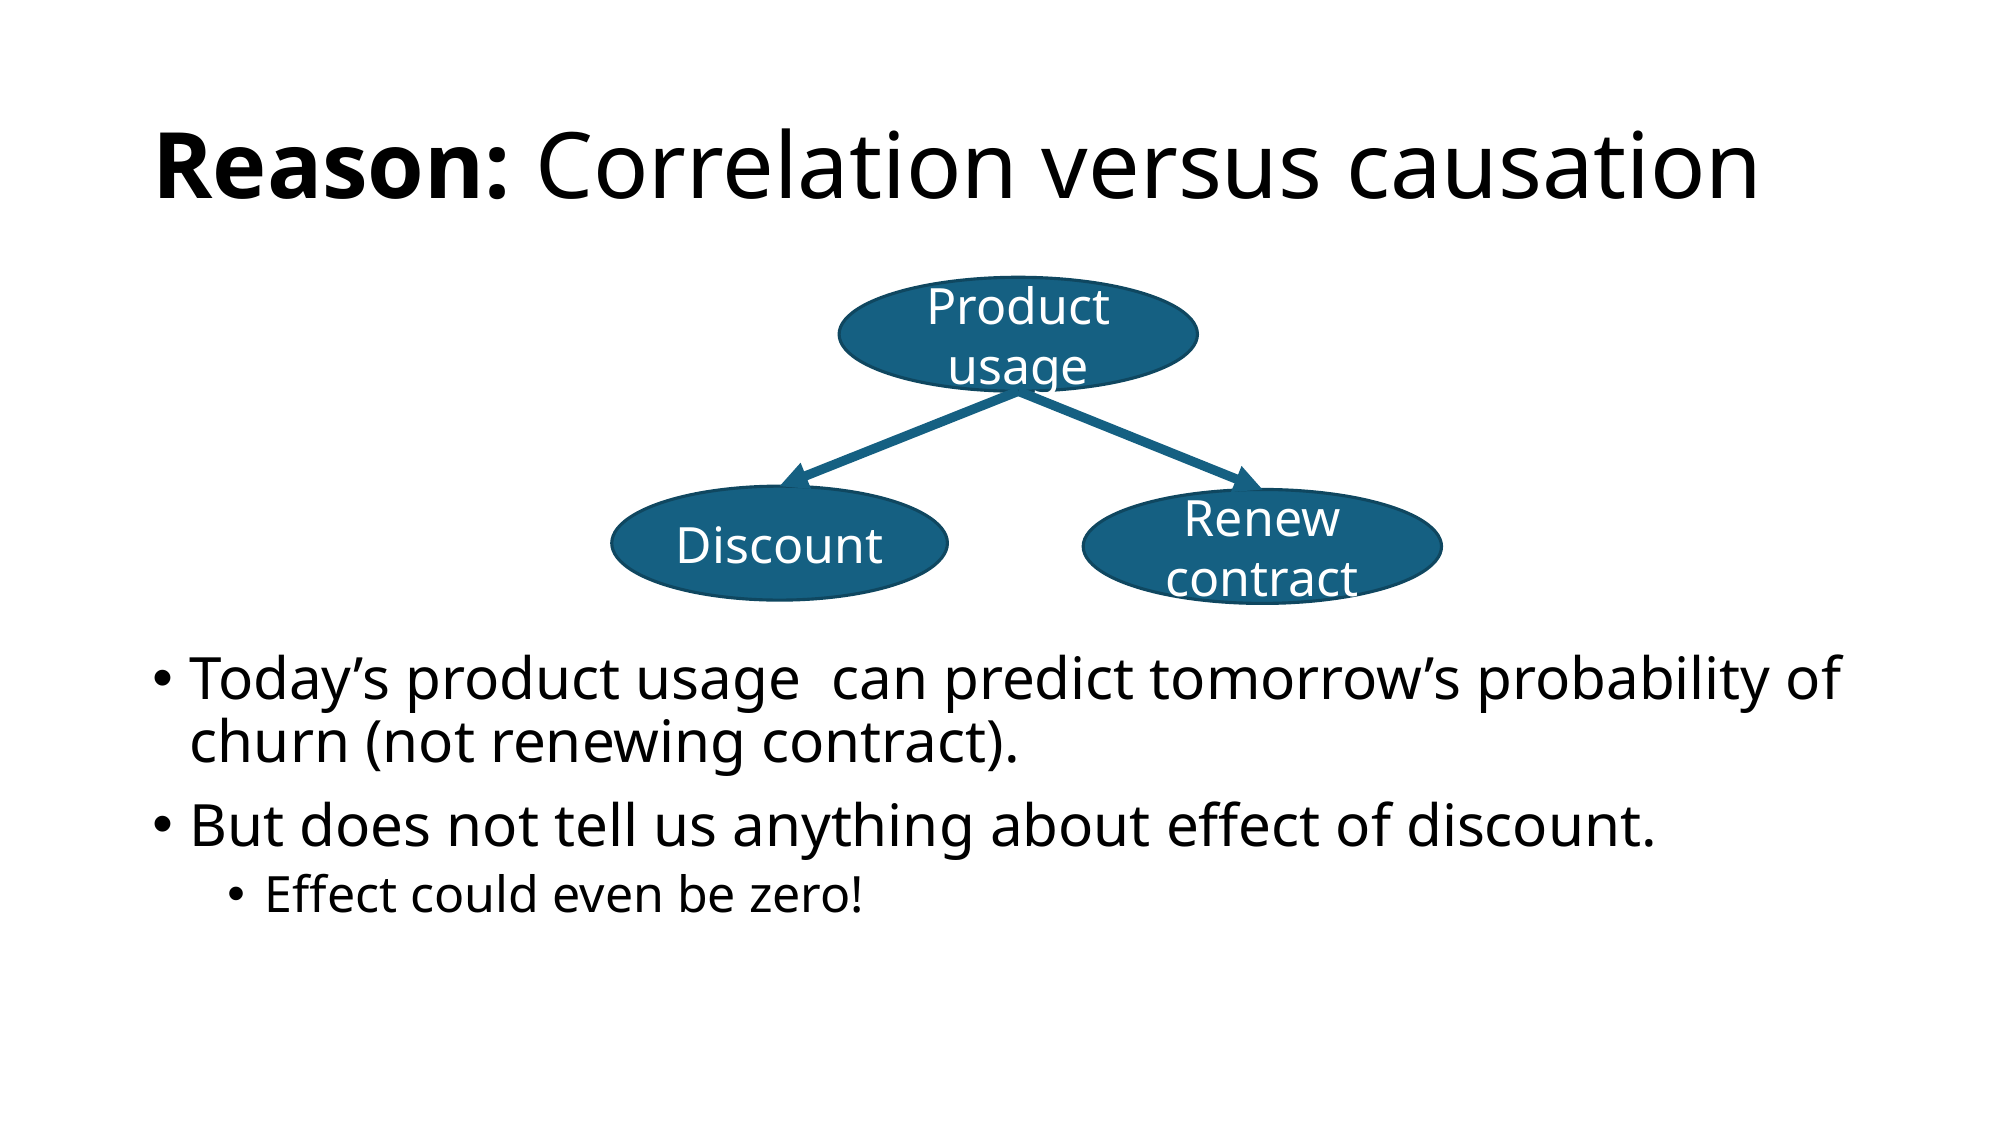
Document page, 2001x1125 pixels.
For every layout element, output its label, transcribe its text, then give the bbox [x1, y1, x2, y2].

list Today’s product usage can predict tomorrow’s probability of churn (not renewing contract). But does not tell us anything about effect of discount. Effect could even be zero! [137, 299, 1863, 1014]
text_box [1017, 390, 1263, 490]
title Reason: Correlation versus causation [137, 59, 1863, 278]
text_box Discount [610, 484, 949, 602]
text_box Product usage [837, 275, 1200, 390]
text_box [779, 390, 1017, 487]
text_box Renew contract [1081, 487, 1444, 605]
